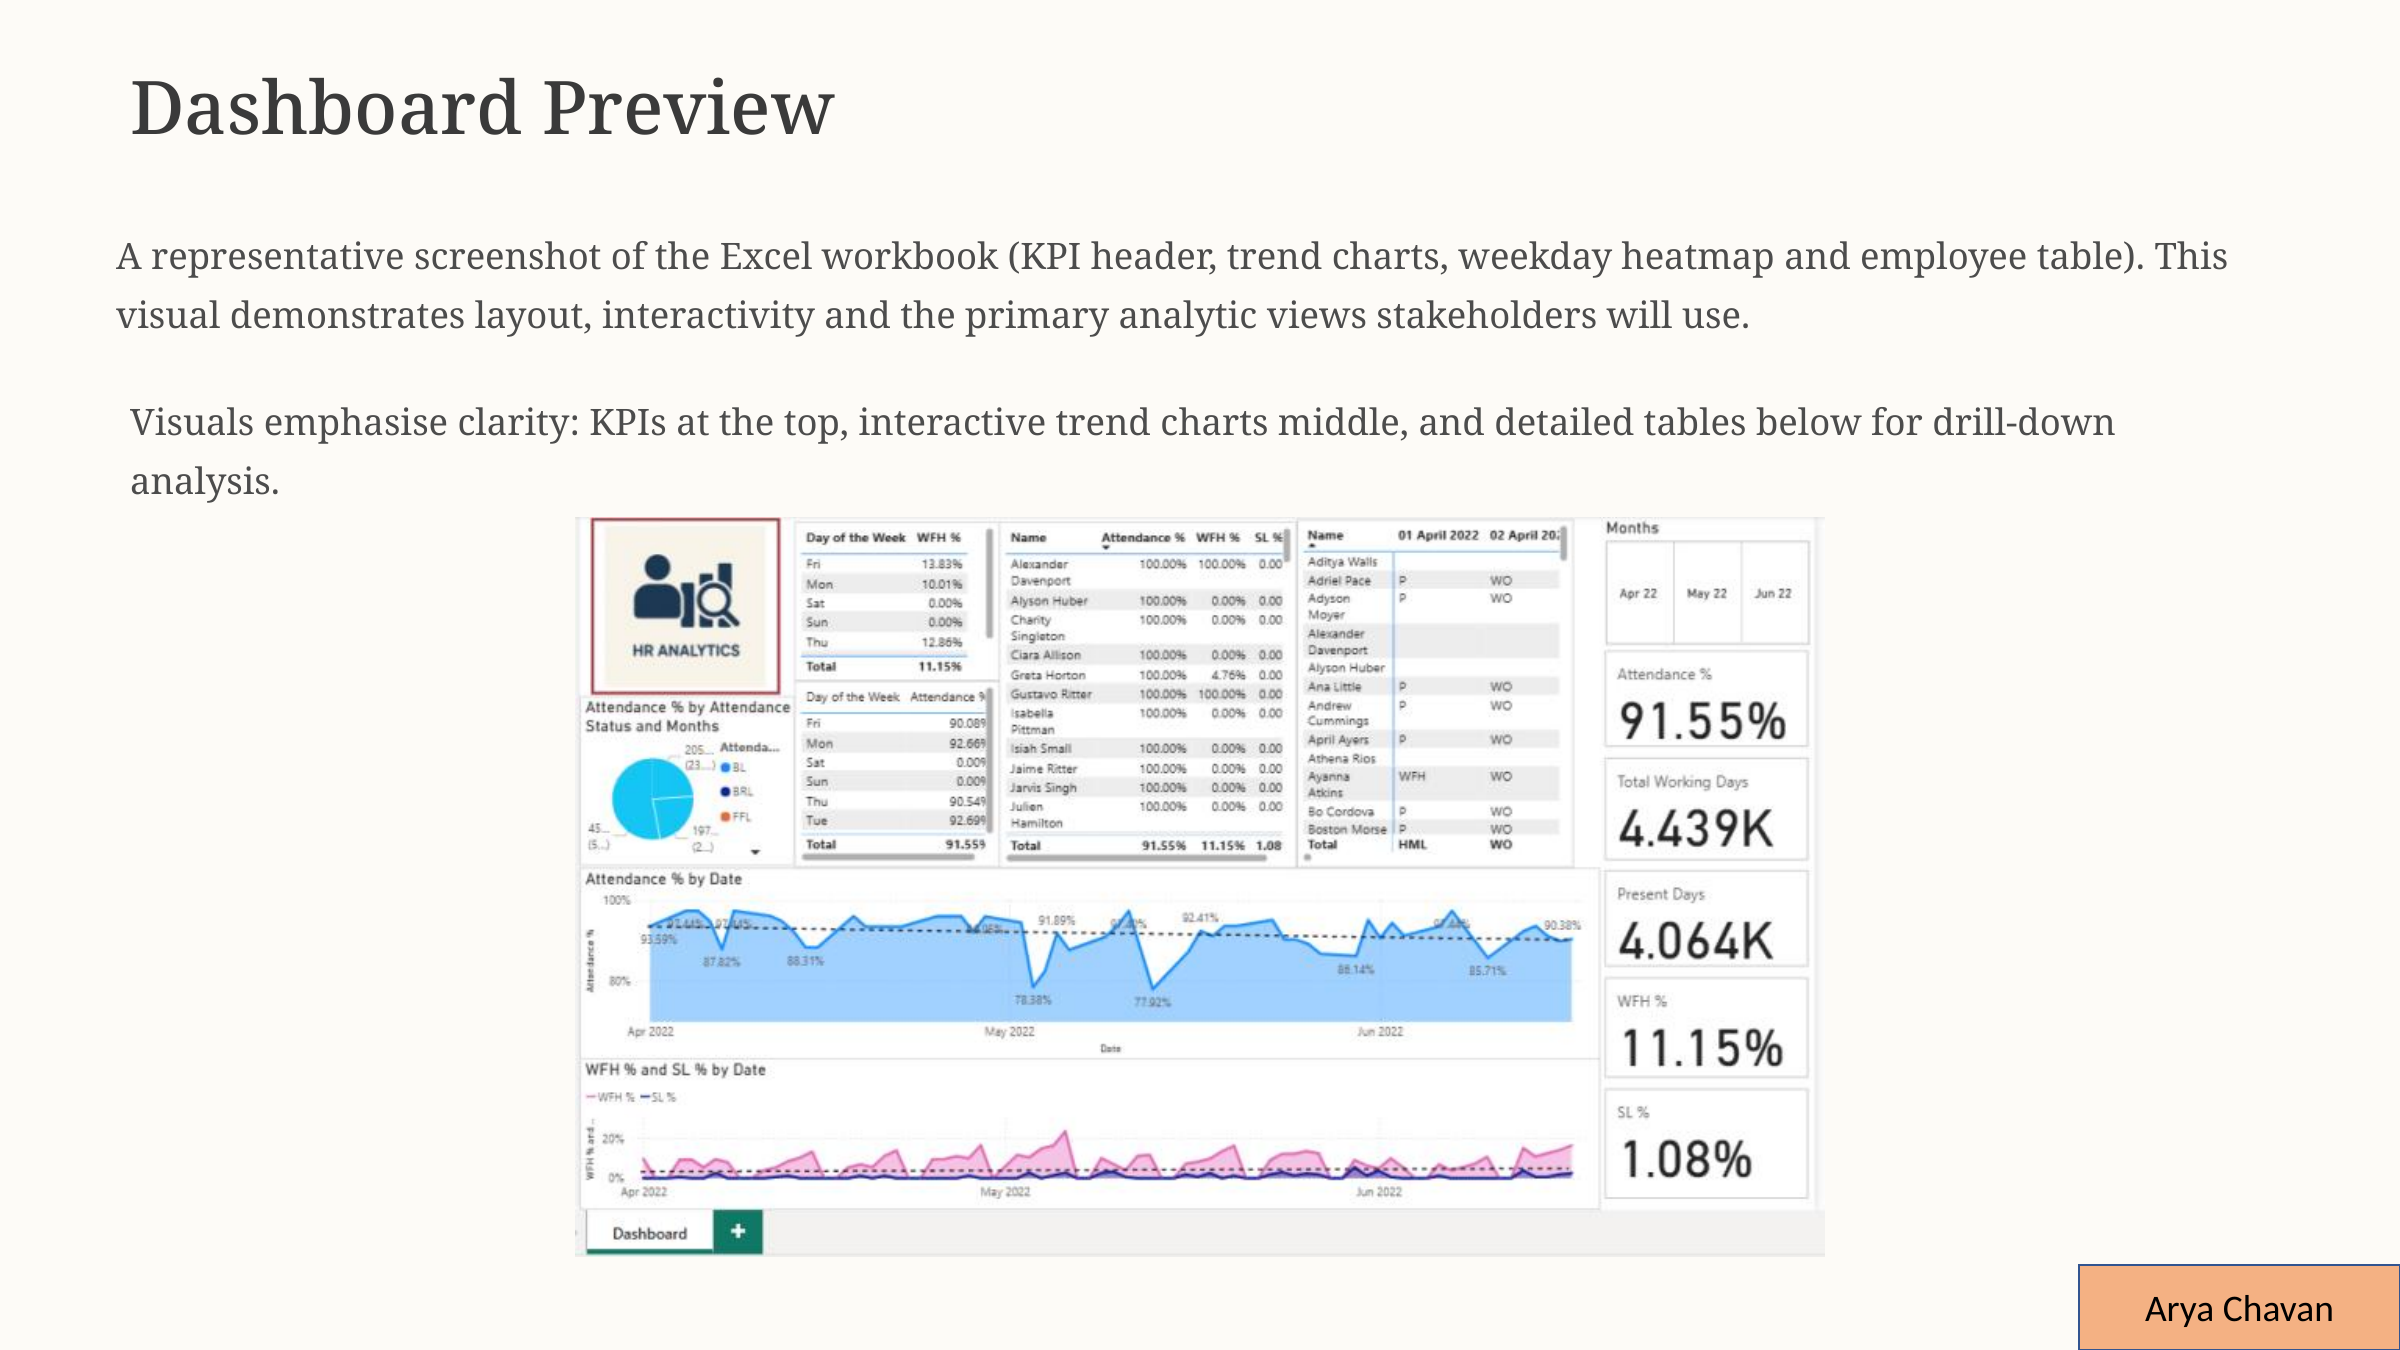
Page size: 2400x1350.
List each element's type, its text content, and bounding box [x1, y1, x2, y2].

picture [574, 517, 1826, 1257]
text_box [2078, 1264, 2400, 1350]
text_box Arya Chavan [2079, 1276, 2400, 1337]
text_box A representative screenshot of the Excel workbook (KPI header, trend charts, weekday heatmap and employee table). This visual demonstrates layout, interactivity and the primary analytic views stakeholders will use. [116, 217, 2256, 337]
text_box Dashboard Preview [130, 56, 875, 150]
text_box Visuals emphasise clarity: KPIs at the top, interactive trend charts middle, and detailed tables below for drill-down analysis. [130, 383, 2270, 503]
